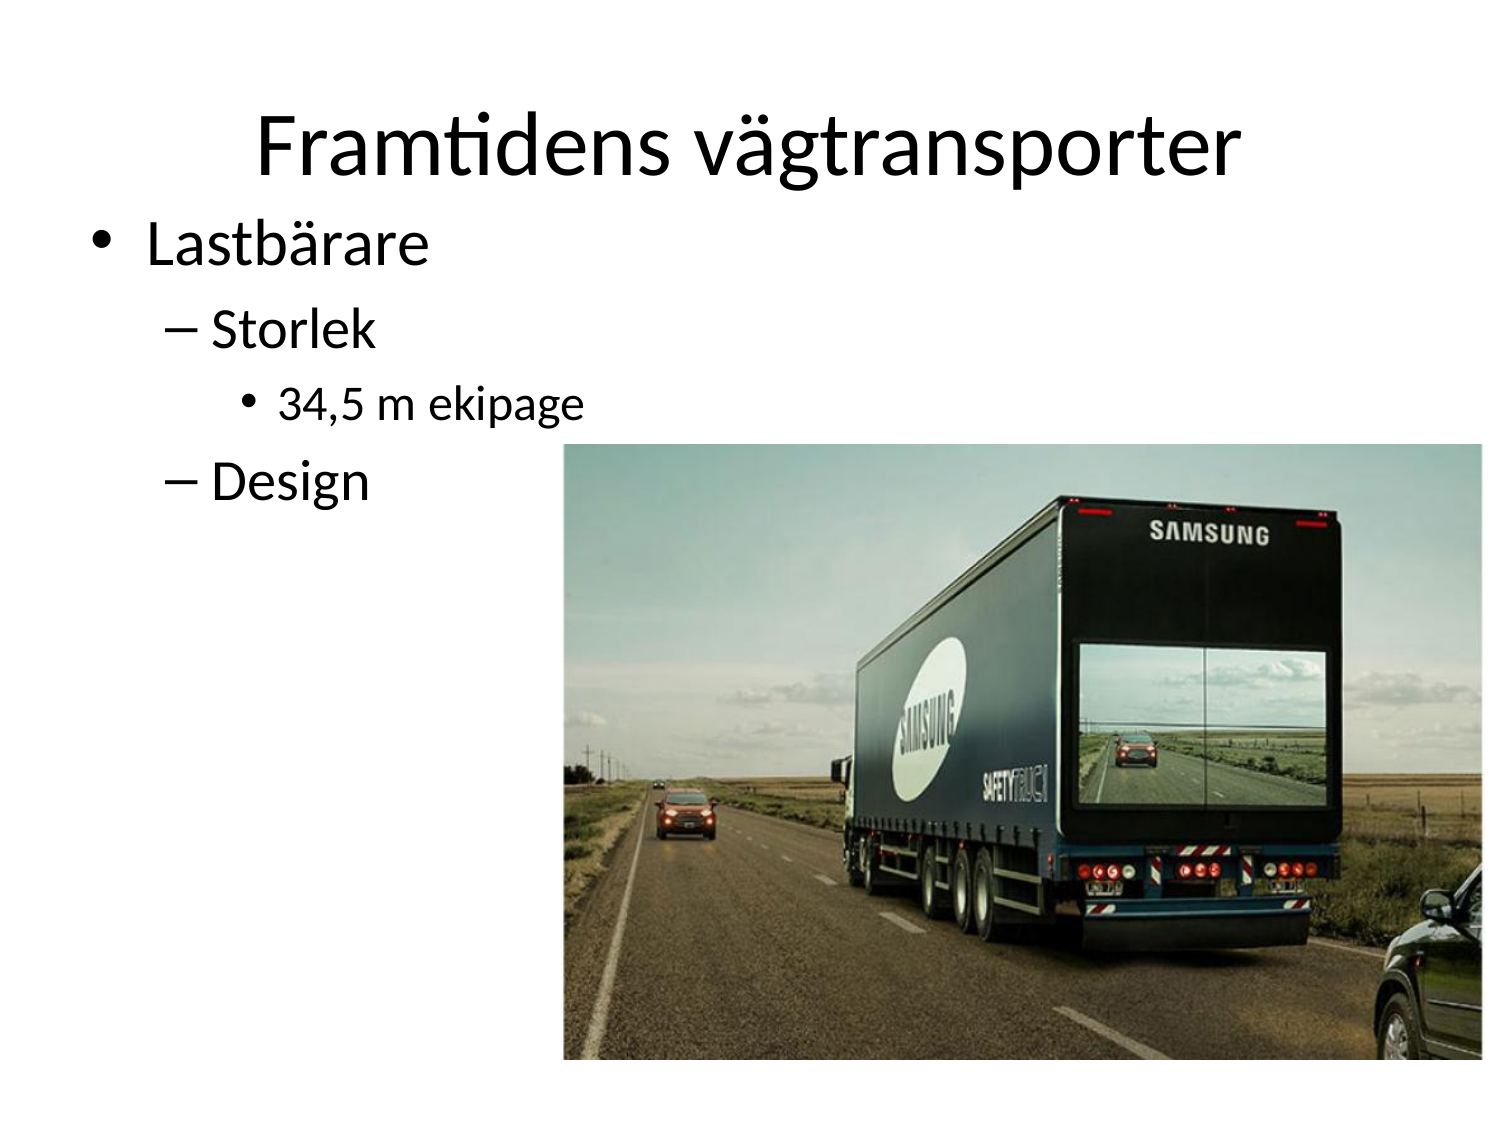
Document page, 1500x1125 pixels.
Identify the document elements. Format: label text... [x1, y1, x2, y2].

title Framtidens vägtransporter [75, 45, 1425, 191]
picture [560, 444, 1486, 1061]
list Lastbärare Storlek 34,5 m ekipage Design [75, 191, 1425, 934]
